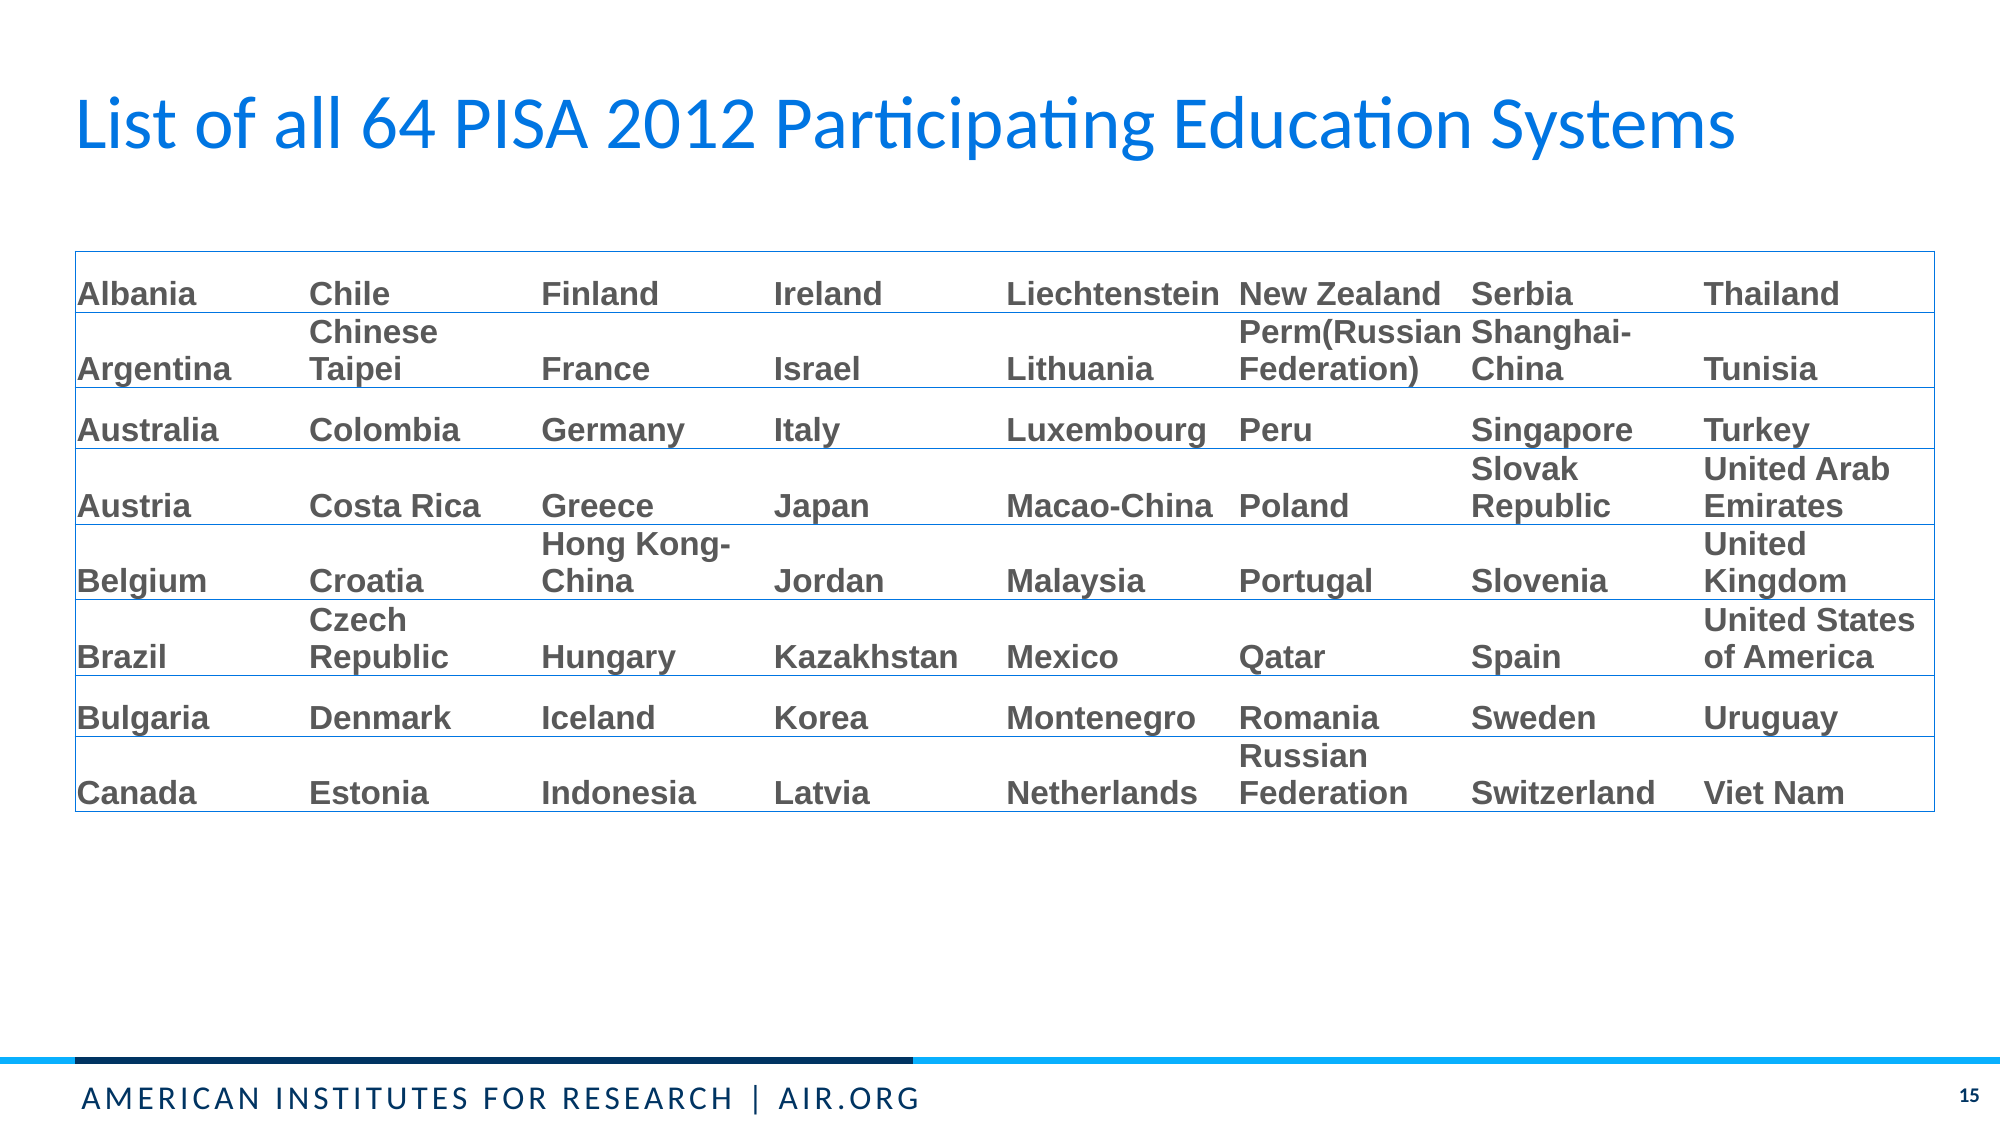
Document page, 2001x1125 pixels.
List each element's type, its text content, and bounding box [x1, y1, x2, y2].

table_header Albania [76, 252, 308, 312]
table_cell Tunisia [1702, 313, 1934, 387]
table_cell Iceland [540, 676, 772, 736]
table_cell Kazakhstan [772, 600, 1005, 675]
table_cell Costa Rica [308, 449, 540, 524]
table_cell Hungary [540, 600, 772, 675]
table_cell Sweden [1470, 676, 1702, 736]
table_cell Viet Nam [1702, 737, 1934, 811]
table_cell Hong Kong-China [540, 525, 772, 599]
table_cell Perm(Russian Federation) [1237, 313, 1470, 387]
table_header Chile [308, 252, 540, 312]
table_cell France [540, 313, 772, 387]
slide_number 15 [1954, 1081, 1980, 1107]
table_header Finland [540, 252, 772, 312]
table_cell Estonia [308, 737, 540, 811]
table_cell Slovenia [1470, 525, 1702, 599]
table_cell Germany [540, 388, 772, 448]
table_header Thailand [1702, 252, 1934, 312]
table_cell Japan [772, 449, 1005, 524]
table_cell United States of America [1702, 600, 1934, 675]
table_cell Colombia [308, 388, 540, 448]
table_cell Bulgaria [76, 676, 308, 736]
table_cell Korea [772, 676, 1005, 736]
table_cell Austria [76, 449, 308, 524]
table_cell Peru [1237, 388, 1470, 448]
table_cell Montenegro [1005, 676, 1237, 736]
table_cell Denmark [308, 676, 540, 736]
table_cell Uruguay [1702, 676, 1934, 736]
table_header Liechtenstein [1005, 252, 1237, 312]
table_cell Czech Republic [308, 600, 540, 675]
table_cell Turkey [1702, 388, 1934, 448]
table_cell Argentina [76, 313, 308, 387]
table_cell Jordan [772, 525, 1005, 599]
table_cell Qatar [1237, 600, 1470, 675]
table_cell Portugal [1237, 525, 1470, 599]
table_header New Zealand [1237, 252, 1470, 312]
table_cell Latvia [772, 737, 1005, 811]
table_cell Croatia [308, 525, 540, 599]
table_cell United Kingdom [1702, 525, 1934, 599]
table_cell Singapore [1470, 388, 1702, 448]
table_cell Australia [76, 388, 308, 448]
table_cell Malaysia [1005, 525, 1237, 599]
table_cell Slovak Republic [1470, 449, 1702, 524]
table_cell Indonesia [540, 737, 772, 811]
table_cell Mexico [1005, 600, 1237, 675]
table_cell Spain [1470, 600, 1702, 675]
table_cell Italy [772, 388, 1005, 448]
table_cell Poland [1237, 449, 1470, 524]
table_cell Israel [772, 313, 1005, 387]
table_cell Macao-China [1005, 449, 1237, 524]
table_cell Shanghai-China [1470, 313, 1702, 387]
table_header Ireland [772, 252, 1005, 312]
table_cell Greece [540, 449, 772, 524]
table_cell Belgium [76, 525, 308, 599]
table_header Serbia [1470, 252, 1702, 312]
table_cell Luxembourg [1005, 388, 1237, 448]
table_cell Switzerland [1470, 737, 1702, 811]
table_cell Netherlands [1005, 737, 1237, 811]
table_cell Russian Federation [1237, 737, 1470, 811]
table_cell Chinese Taipei [308, 313, 540, 387]
title List of all 64 PISA 2012 Participating Education Systems [75, 0, 1935, 164]
table_cell United Arab Emirates [1702, 449, 1934, 524]
table_cell Canada [76, 737, 308, 811]
table_cell Lithuania [1005, 313, 1237, 387]
table_cell Romania [1237, 676, 1470, 736]
table_cell Brazil [76, 600, 308, 675]
